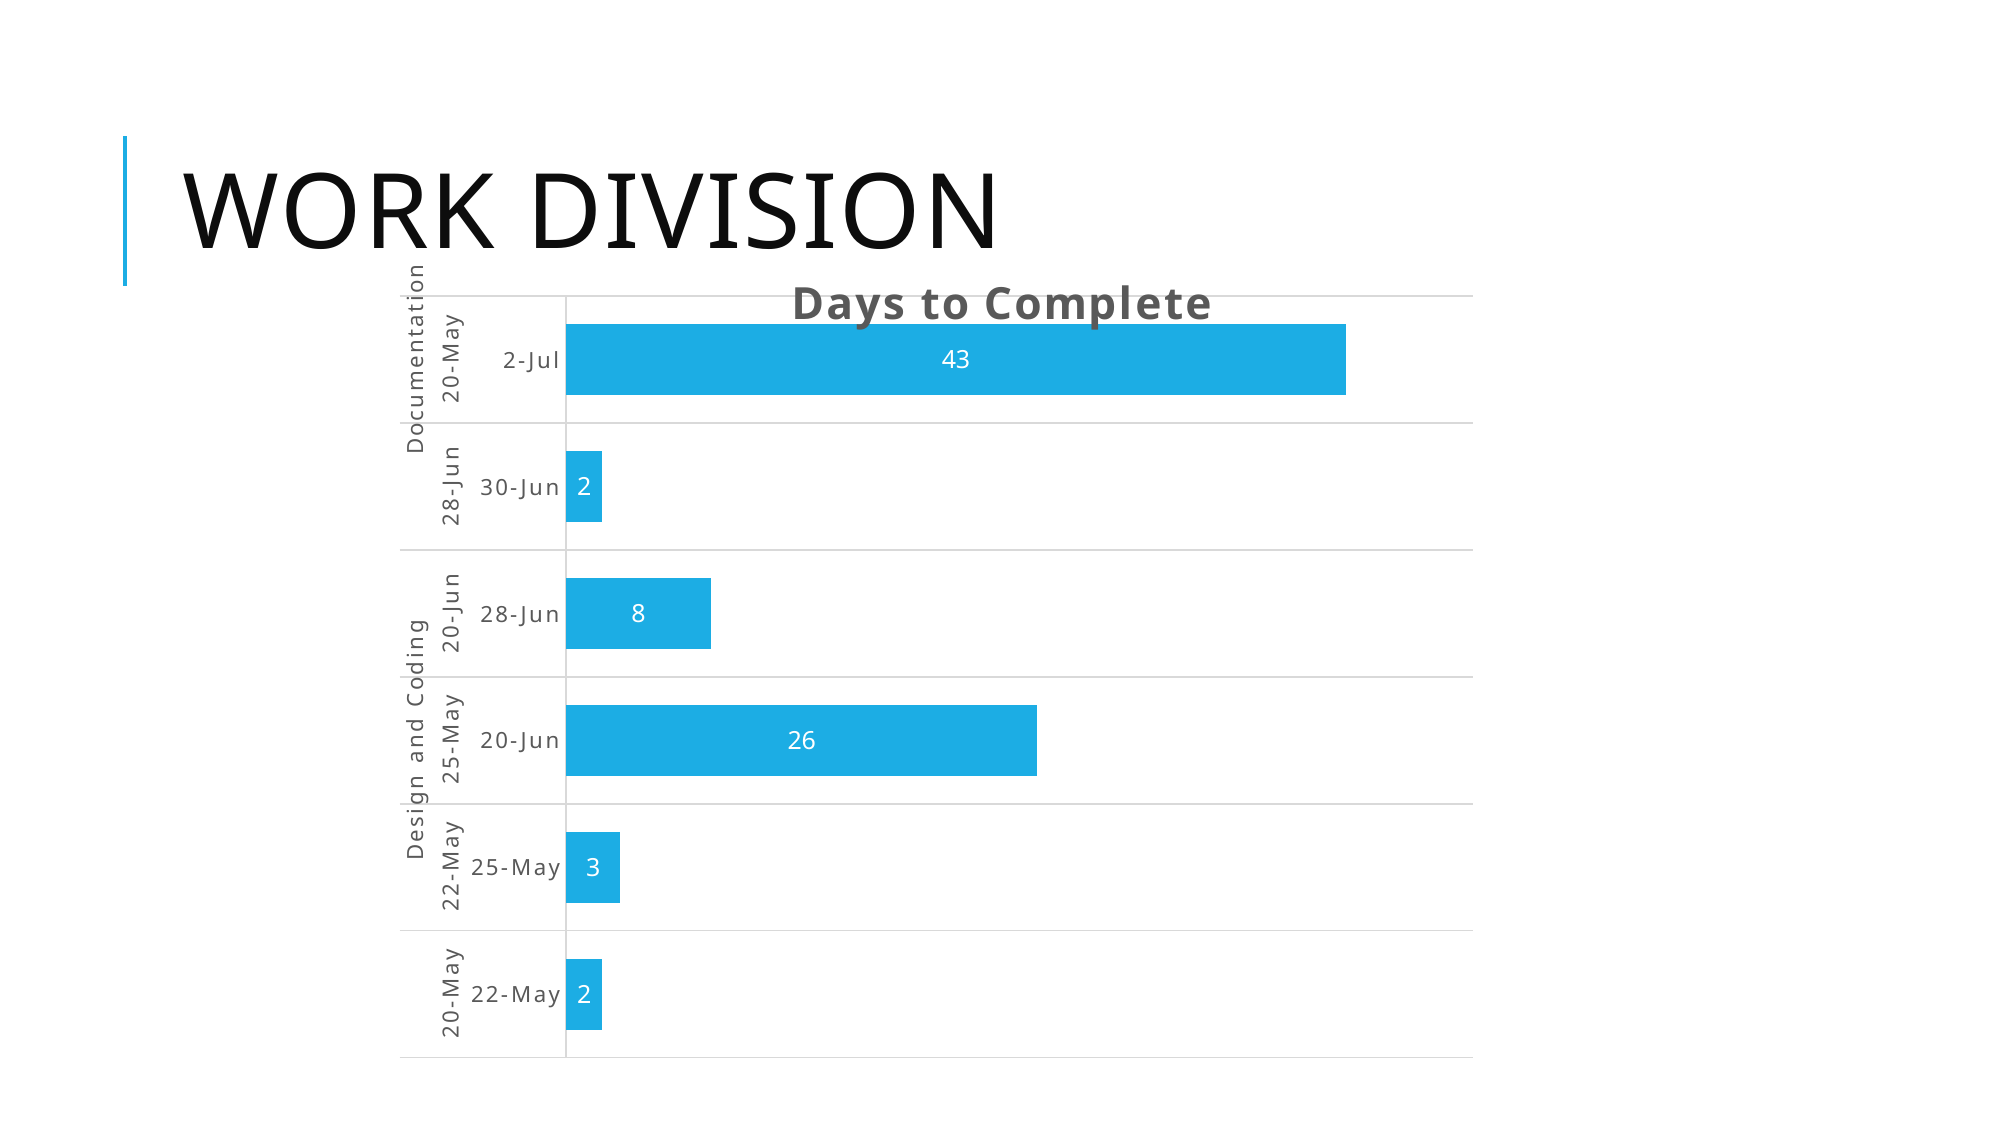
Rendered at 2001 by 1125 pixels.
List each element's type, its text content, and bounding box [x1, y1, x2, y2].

chart [332, 258, 1512, 1109]
title Work Division [168, 96, 1763, 342]
